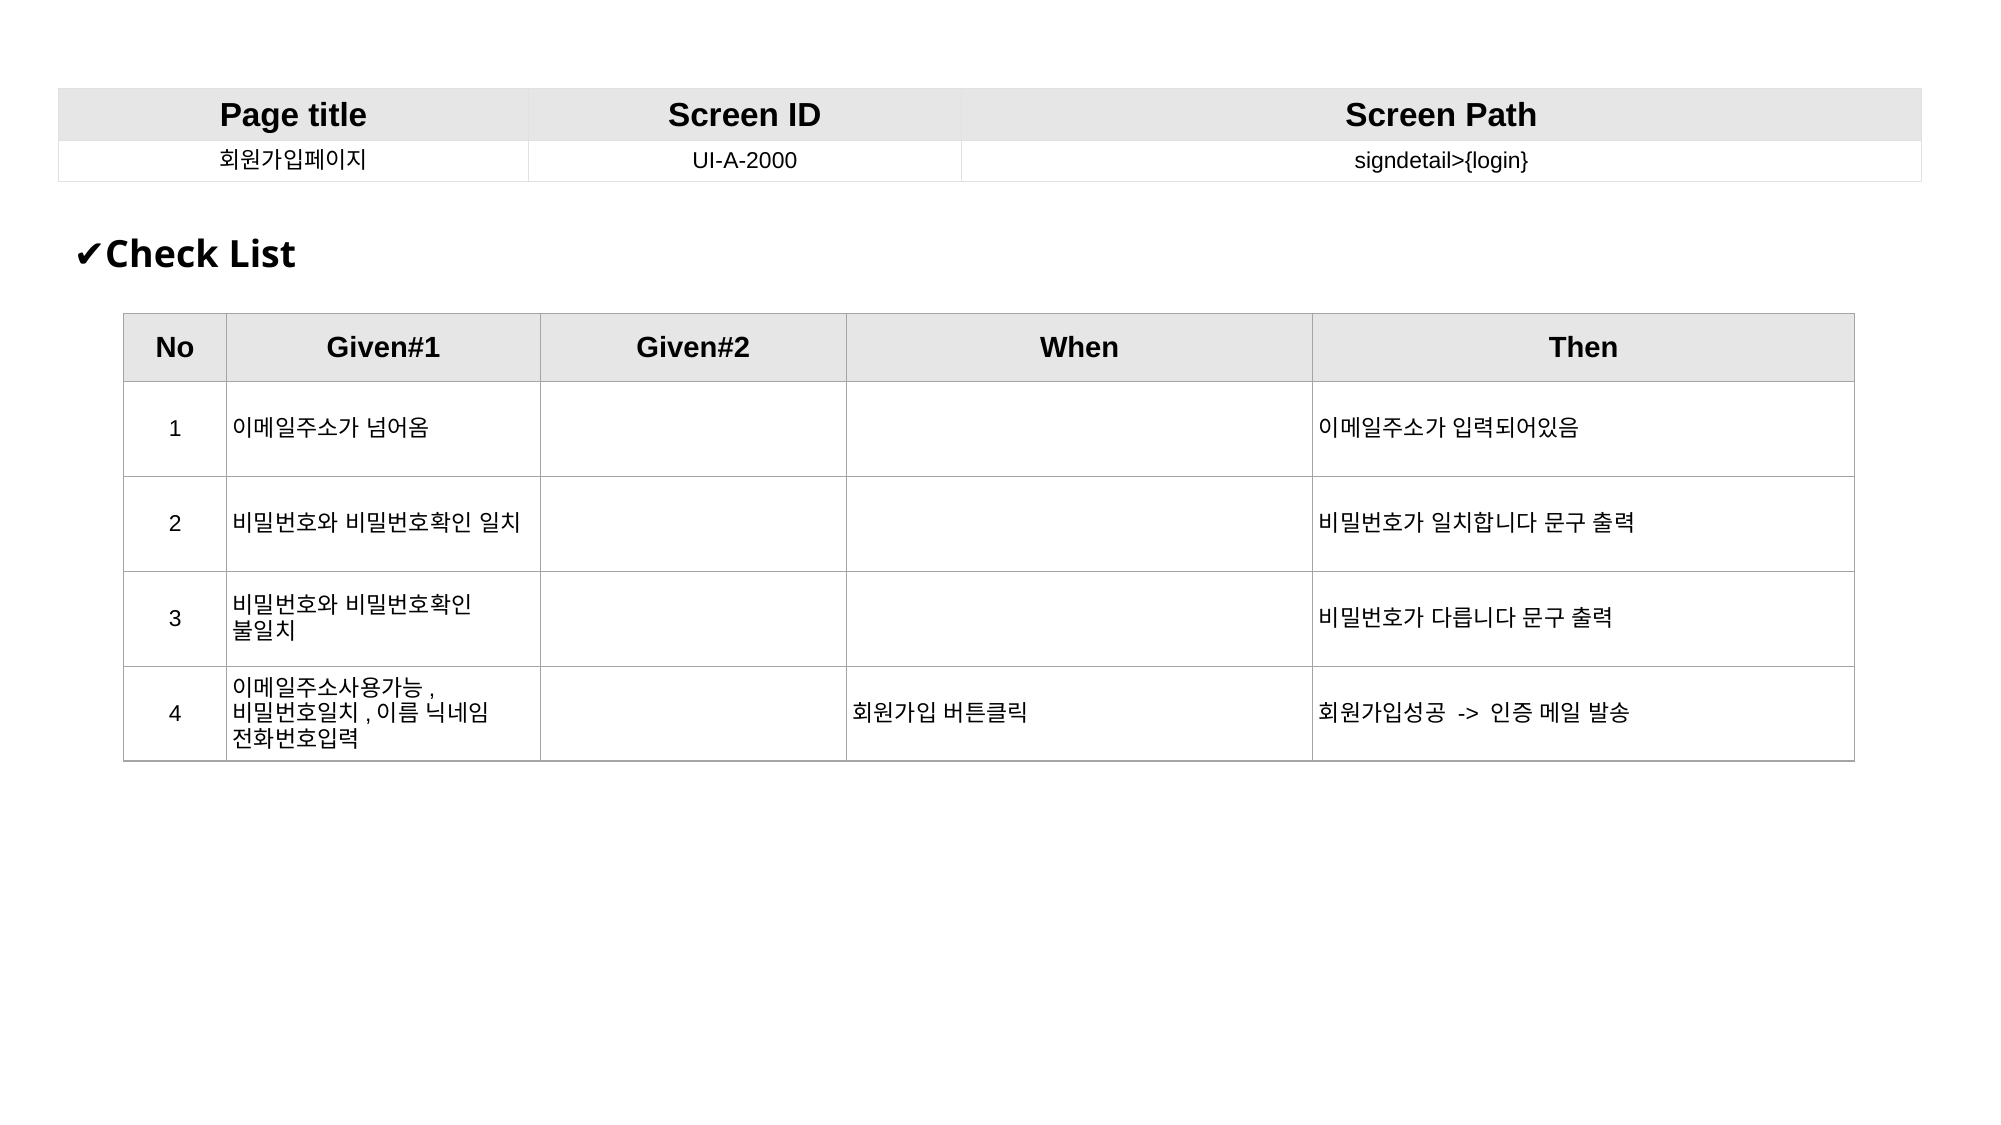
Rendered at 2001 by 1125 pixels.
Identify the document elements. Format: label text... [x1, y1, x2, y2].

table_cell [541, 477, 846, 571]
table_header When [847, 314, 1312, 381]
table_cell 2 [124, 477, 226, 571]
table_cell [541, 667, 846, 760]
table_cell 4 [124, 667, 226, 760]
text_box ✔Check List [58, 222, 337, 283]
table_cell 비밀번호와 비밀번호확인 일치 [227, 477, 540, 571]
table_cell 이메일주소사용가능, 비밀번호일치,이름 닉네임 전화번호입력 [227, 667, 540, 760]
table_header Given#1 [227, 314, 540, 381]
table_cell 3 [124, 572, 226, 666]
table_cell 회원가입페이지 [59, 141, 528, 181]
table_cell [847, 382, 1312, 476]
table_cell 1 [124, 382, 226, 476]
table_cell 비밀번호가 일치합니다 문구 출력 [1313, 477, 1854, 571]
table_cell 비밀번호가 다릅니다 문구 출력 [1313, 572, 1854, 666]
table_cell 회원가입성공 -> 인증 메일 발송 [1313, 667, 1854, 760]
table_header Then [1313, 314, 1854, 381]
table_cell [847, 477, 1312, 571]
table_header Screen ID [529, 89, 961, 140]
table_cell [541, 572, 846, 666]
table_cell signdetail>{login} [962, 141, 1921, 181]
table_cell 회원가입 버튼클릭 [847, 667, 1312, 760]
table_header Screen Path [962, 89, 1921, 140]
table_cell 비밀번호와 비밀번호확인 불일치 [227, 572, 540, 666]
table_cell [847, 572, 1312, 666]
table_cell UI-A-2000 [529, 141, 961, 181]
table_header Page title [59, 89, 528, 140]
table_header No [124, 314, 226, 381]
table_cell [541, 382, 846, 476]
table_header Given#2 [541, 314, 846, 381]
table_cell 이메일주소가 입력되어있음 [1313, 382, 1854, 476]
table_cell 이메일주소가 넘어옴 [227, 382, 540, 476]
